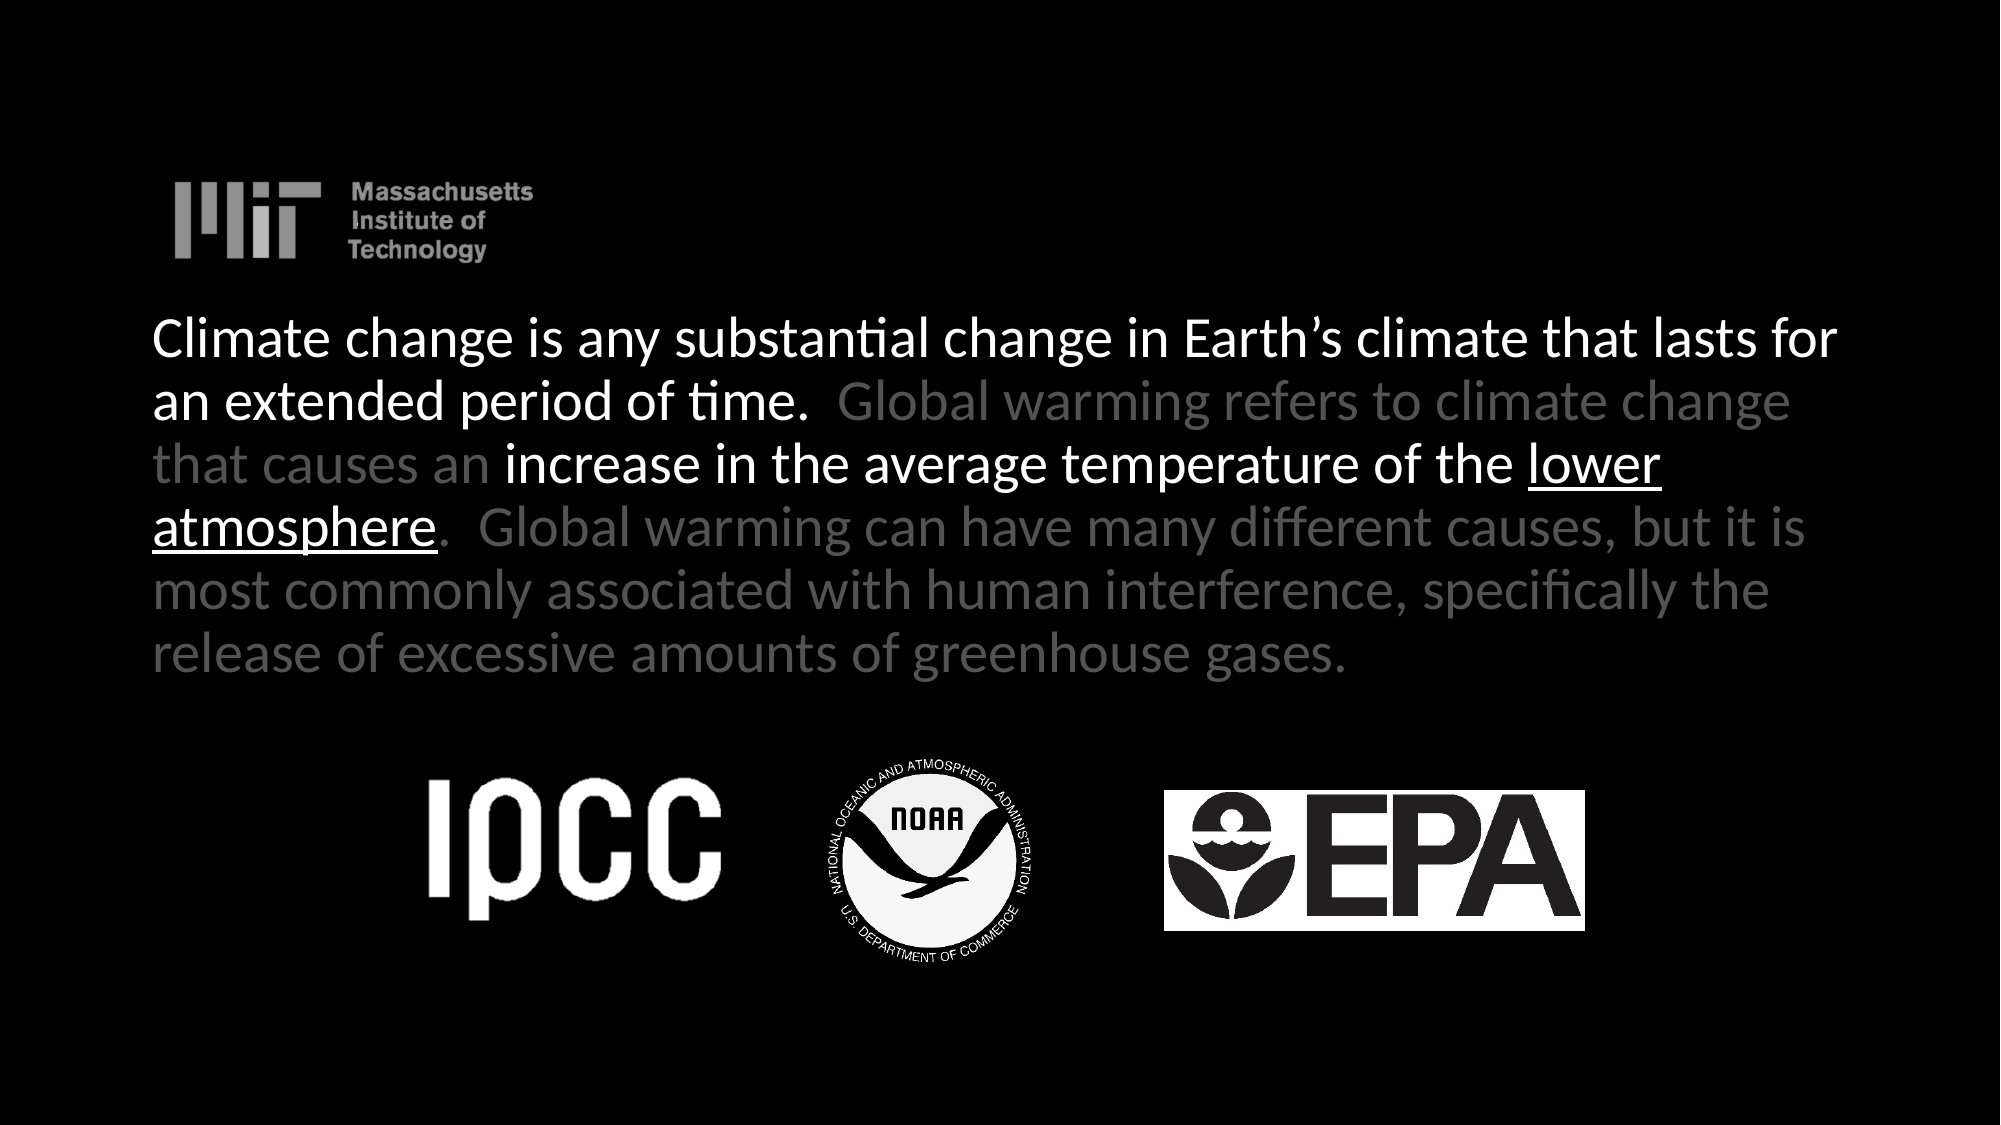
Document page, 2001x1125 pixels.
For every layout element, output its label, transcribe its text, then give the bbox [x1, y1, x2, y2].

list Climate change is any substantial change in Earth’s climate that lasts for an extended period of time. Global warming refers to climate change that causes an increase in the average temperature of the lower atmosphere. Global warming can have many different causes, but it is most commonly associated with human interference, specifically the release of excessive amounts of greenhouse gases. [137, 299, 1863, 1014]
picture [153, 162, 554, 286]
picture [427, 777, 722, 922]
picture [827, 759, 1031, 963]
picture [1164, 790, 1585, 931]
